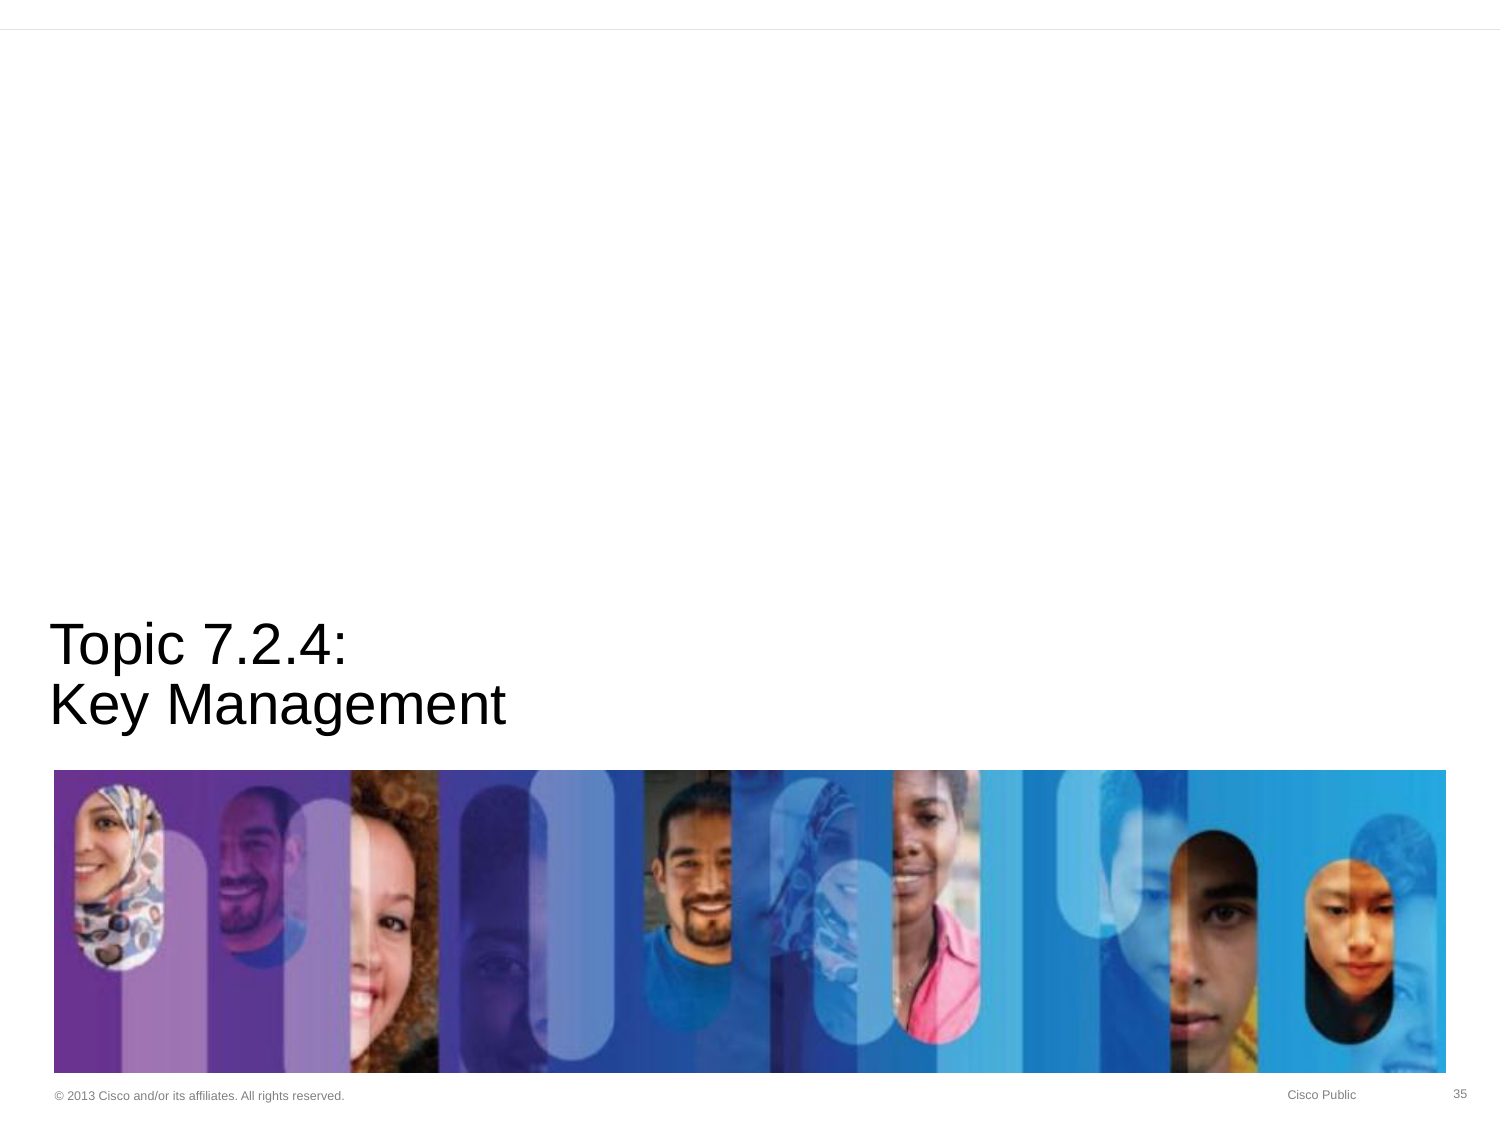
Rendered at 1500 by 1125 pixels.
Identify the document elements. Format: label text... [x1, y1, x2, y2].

picture [54, 770, 1446, 1073]
title Topic 7.2.4: Key Management [36, 65, 1439, 744]
